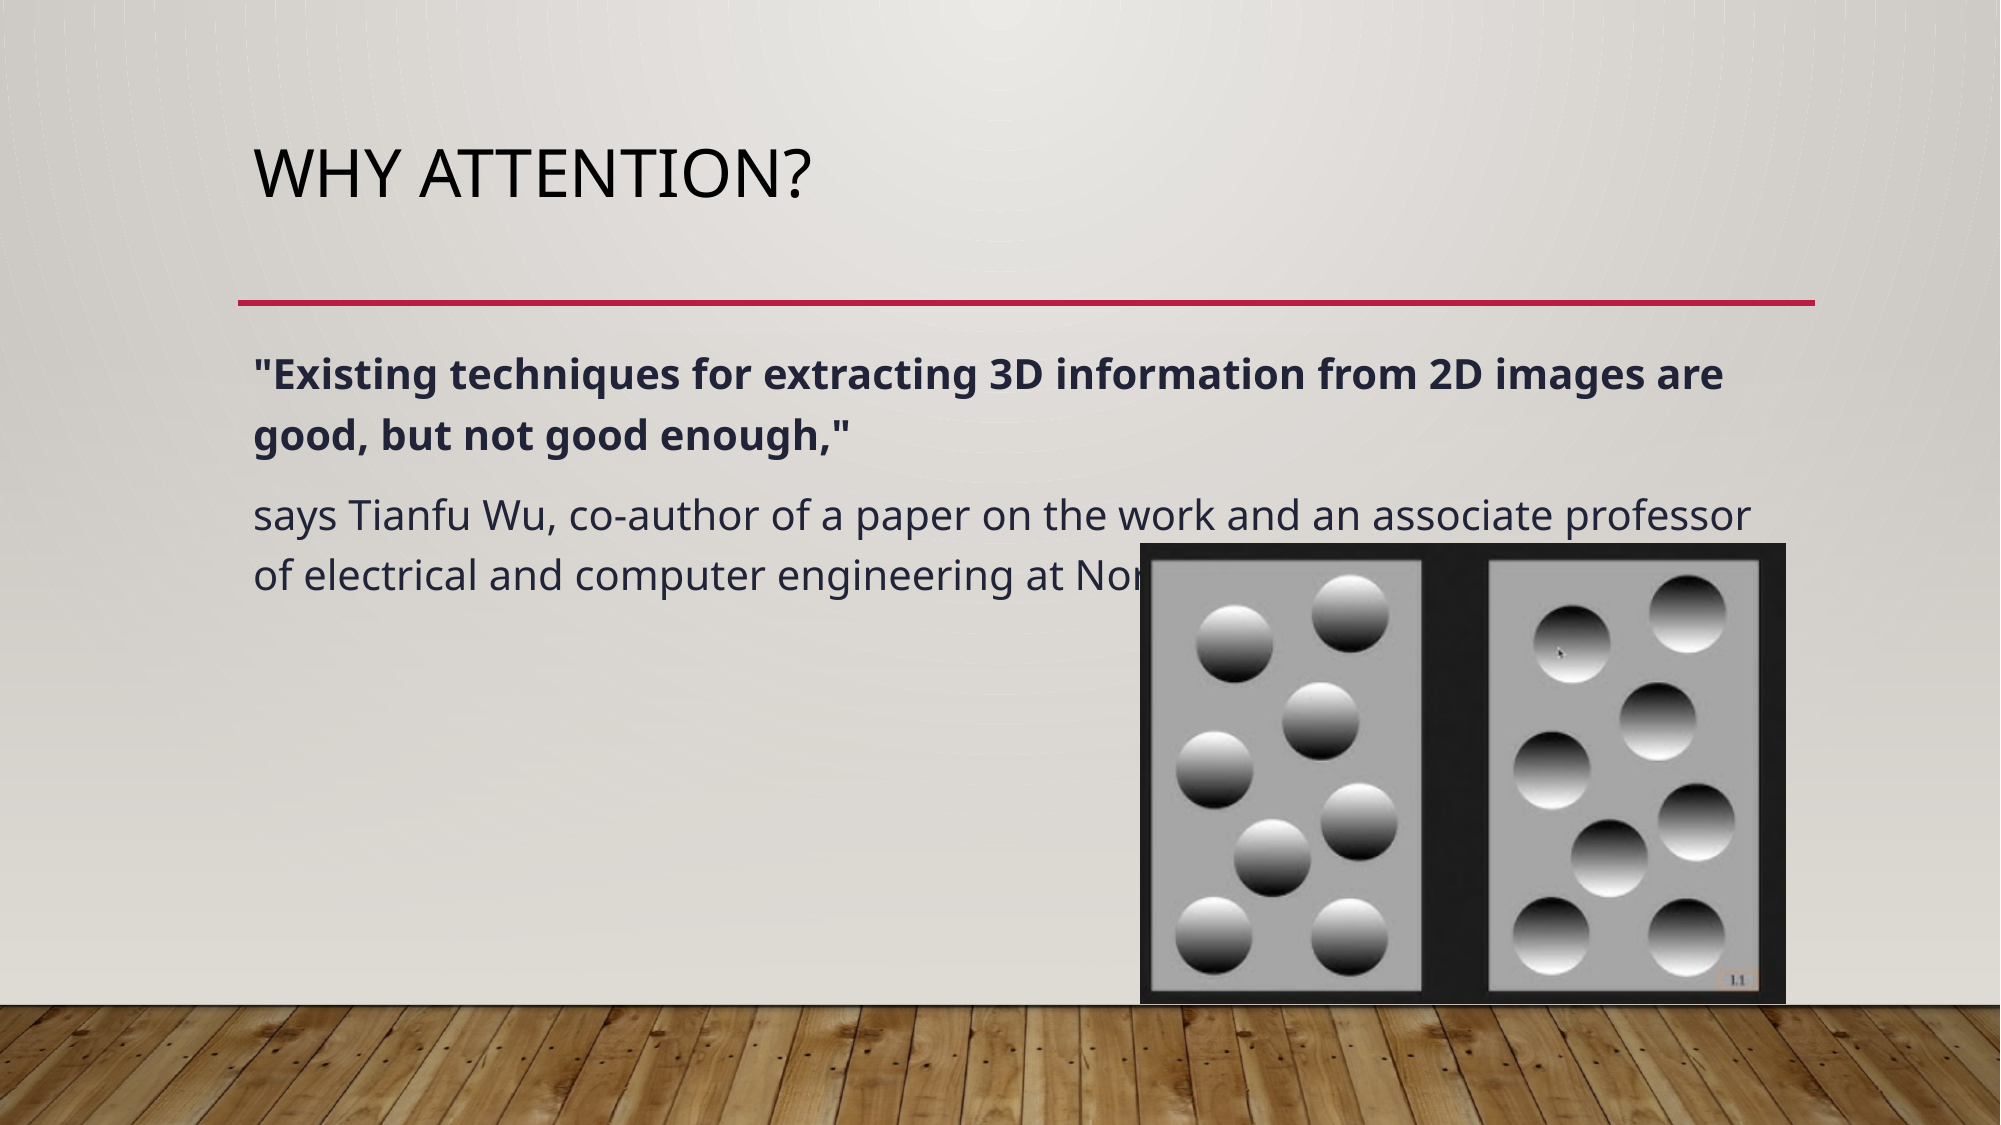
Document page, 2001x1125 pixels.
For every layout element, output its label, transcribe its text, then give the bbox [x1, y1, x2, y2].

list "Existing techniques for extracting 3D information from 2D images are good, but not good enough," says Tianfu Wu, co-author of a paper on the work and an associate professor of electrical and computer engineering at North Carolina State [238, 330, 1814, 897]
picture [0, 1005, 2000, 1125]
picture [1140, 543, 1786, 1004]
title Why Attention? [238, 131, 1814, 305]
